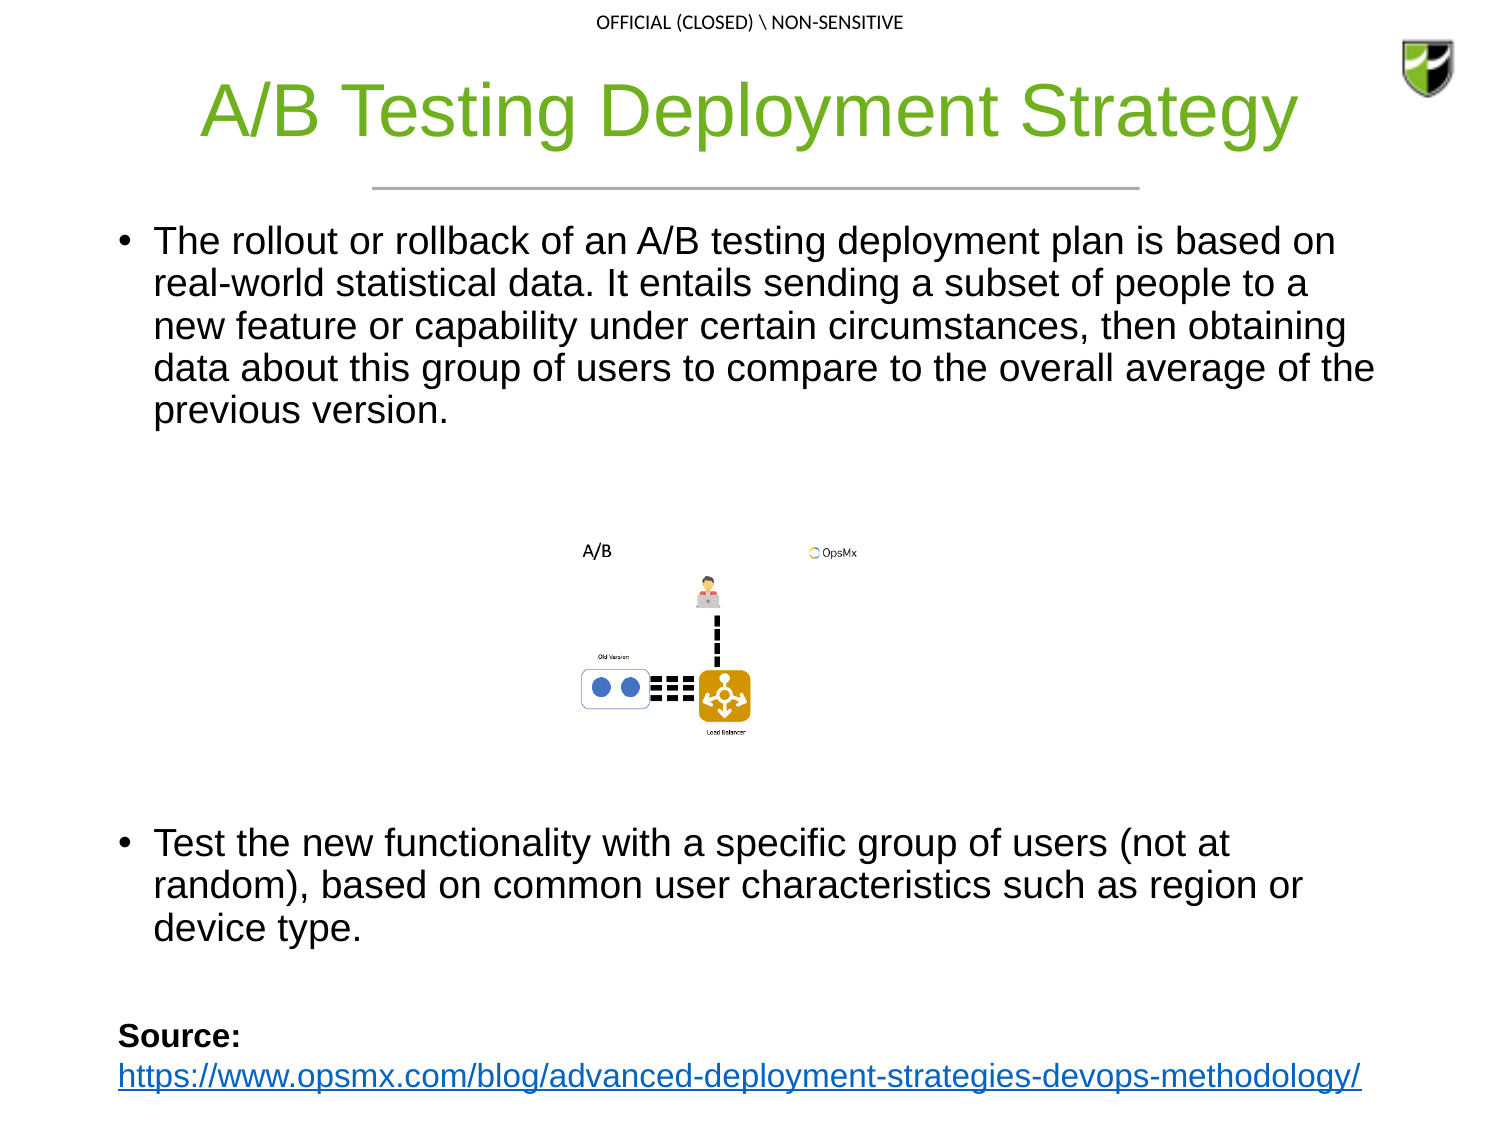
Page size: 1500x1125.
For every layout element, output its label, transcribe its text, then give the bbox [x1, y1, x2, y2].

picture [1388, 27, 1472, 113]
picture [461, 480, 1001, 785]
title A/B Testing Deployment Strategy [137, 59, 1363, 164]
list The rollout or rollback of an A/B testing deployment plan is based on real-world statistical data. It entails sending a subset of people to a new feature or capability under certain circumstances, then obtaining data about this group of users to compare to the overall average of the previous version. Test the new functionality with a specific group of users (not at random), based on common user characteristics such as region or device type. [103, 213, 1397, 958]
text_box Source: https://www.opsmx.com/blog/advanced-deployment-strategies-devops-methodology/ [103, 1006, 1383, 1125]
